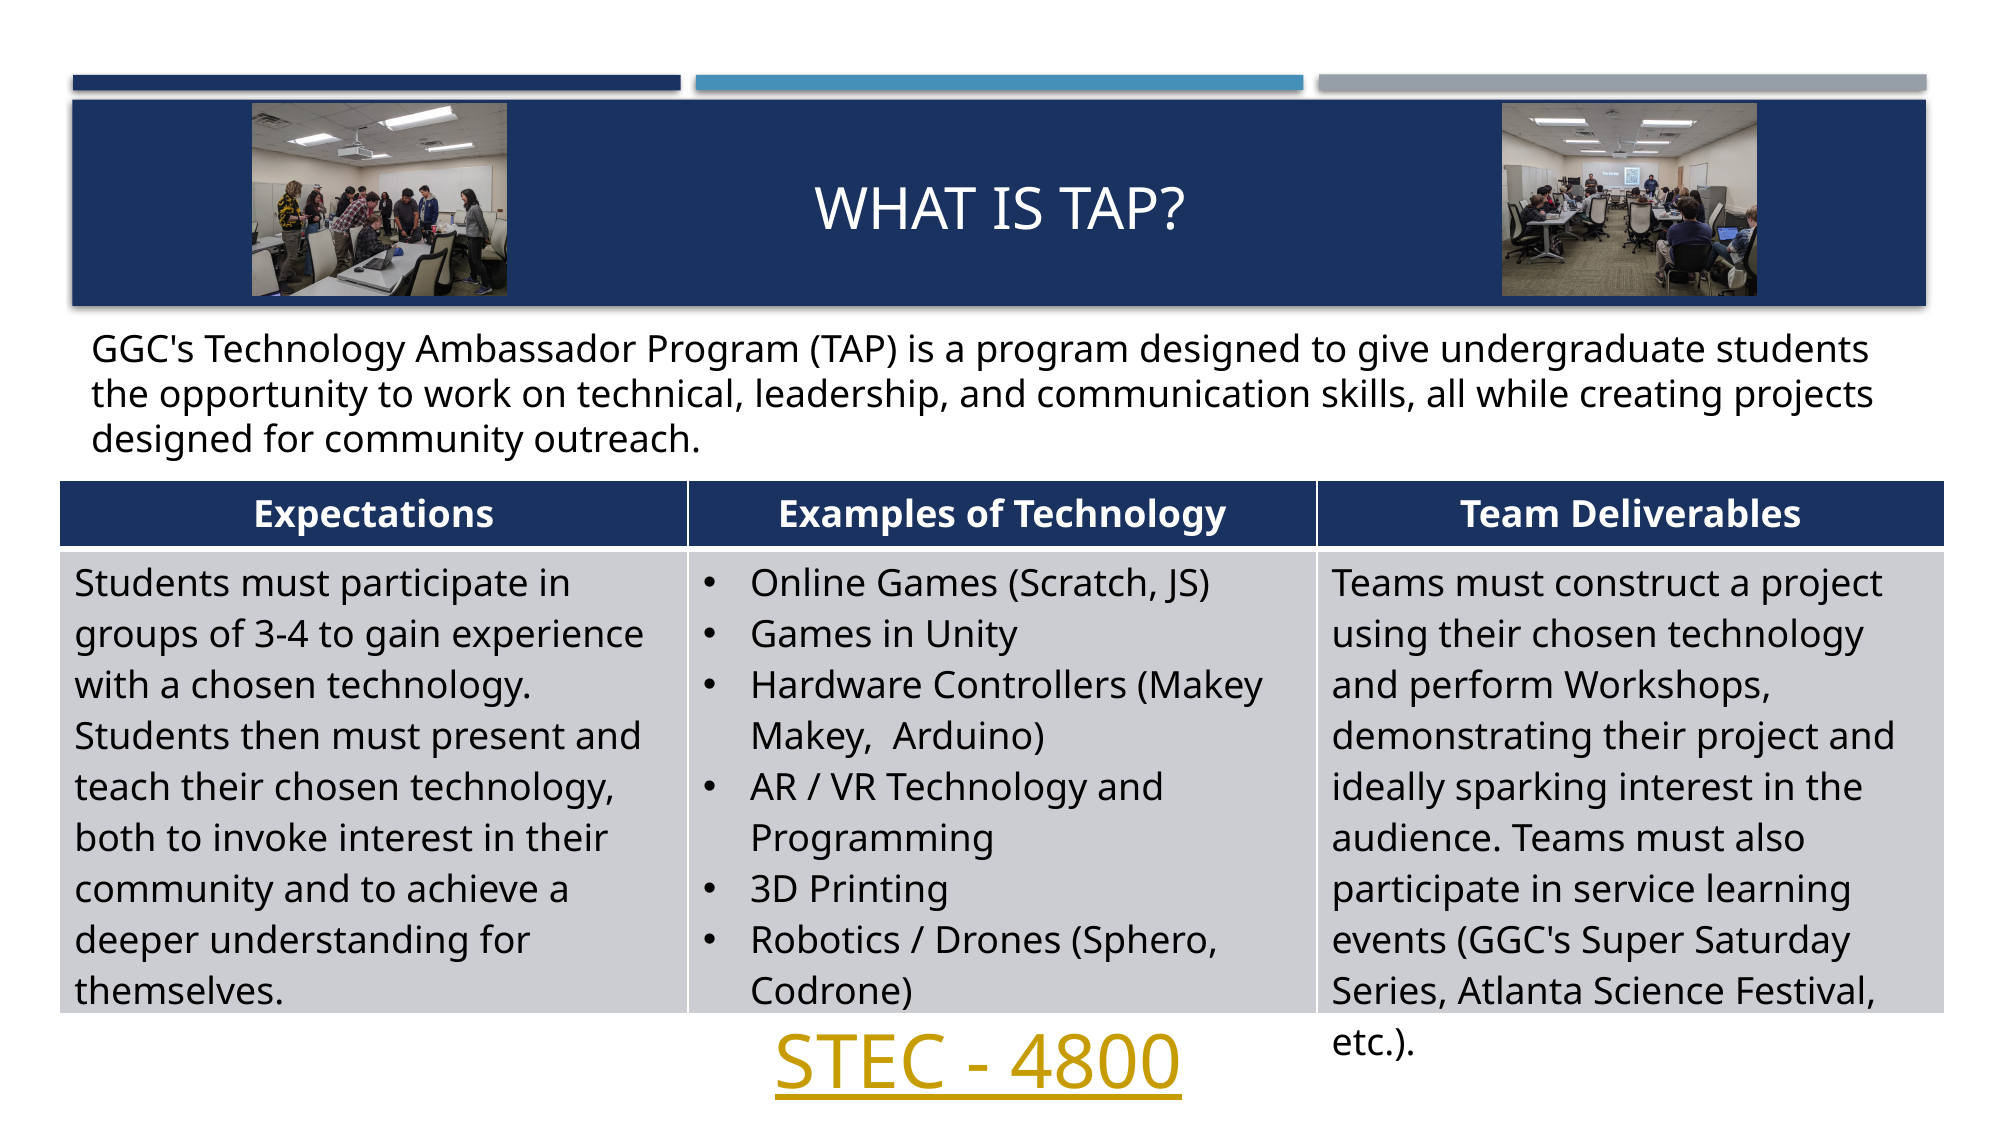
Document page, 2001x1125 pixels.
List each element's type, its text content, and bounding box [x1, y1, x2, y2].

table_cell Students must participate in groups of 3-4 to gain experience with a chosen technology. Students then must present and teach their chosen technology, both to invoke interest in their community and to achieve a deeper understanding for themselves. [60, 552, 687, 1013]
table_header Examples of Technology [689, 481, 1316, 546]
table_cell Teams must construct a project using their chosen technology and perform Workshops, demonstrating their project and ideally sparking interest in the audience. Teams must also participate in service learning events (GGC's Super Saturday Series, Atlanta Science Festival, etc.). [1318, 552, 1944, 1013]
table_header Expectations [60, 481, 687, 546]
text_box STEC - 4800 [687, 1015, 1270, 1112]
picture [1501, 103, 1758, 296]
title What is tap? [696, 119, 1304, 249]
picture [251, 103, 508, 296]
table_cell Online Games (Scratch, JS) Games in Unity Hardware Controllers (Makey Makey, Arduino) AR / VR Technology and Programming 3D Printing Robotics / Drones (Sphero, Codrone) [689, 552, 1316, 1013]
text_box GGC's Technology Ambassador Program (TAP) is a program designed to give undergraduate students the opportunity to work on technical, leadership, and communication skills, all while creating projects designed for community outreach. [76, 317, 1924, 467]
table_header Team Deliverables [1318, 481, 1944, 546]
